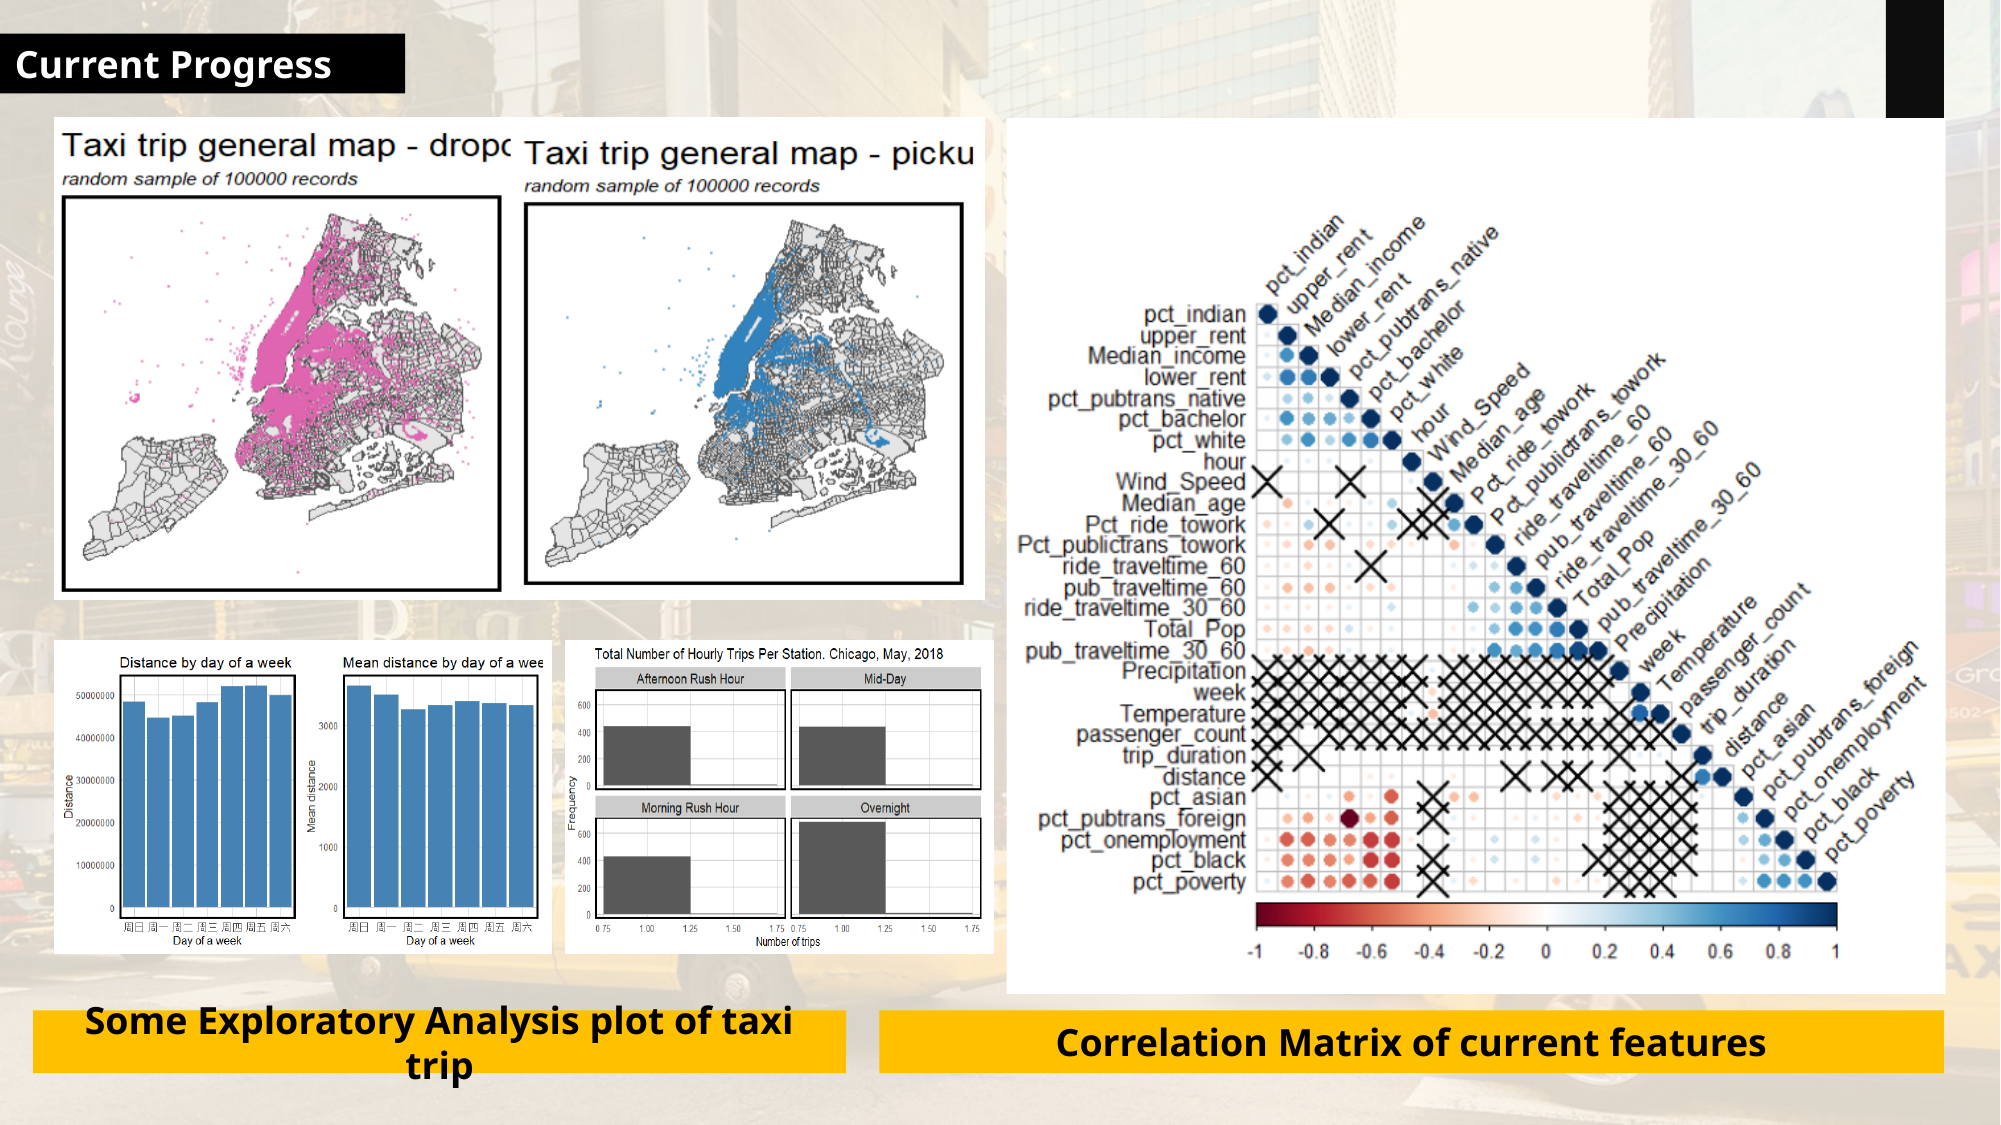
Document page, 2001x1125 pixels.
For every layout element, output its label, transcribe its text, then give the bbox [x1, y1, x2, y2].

text_box Correlation Matrix of current features [878, 1009, 1945, 1074]
text_box Some Exploratory Analysis plot of taxi trip [32, 1009, 847, 1074]
text_box Current Progress [0, 33, 406, 94]
picture [0, 0, 2001, 1125]
slide_number [1865, 0, 1981, 422]
